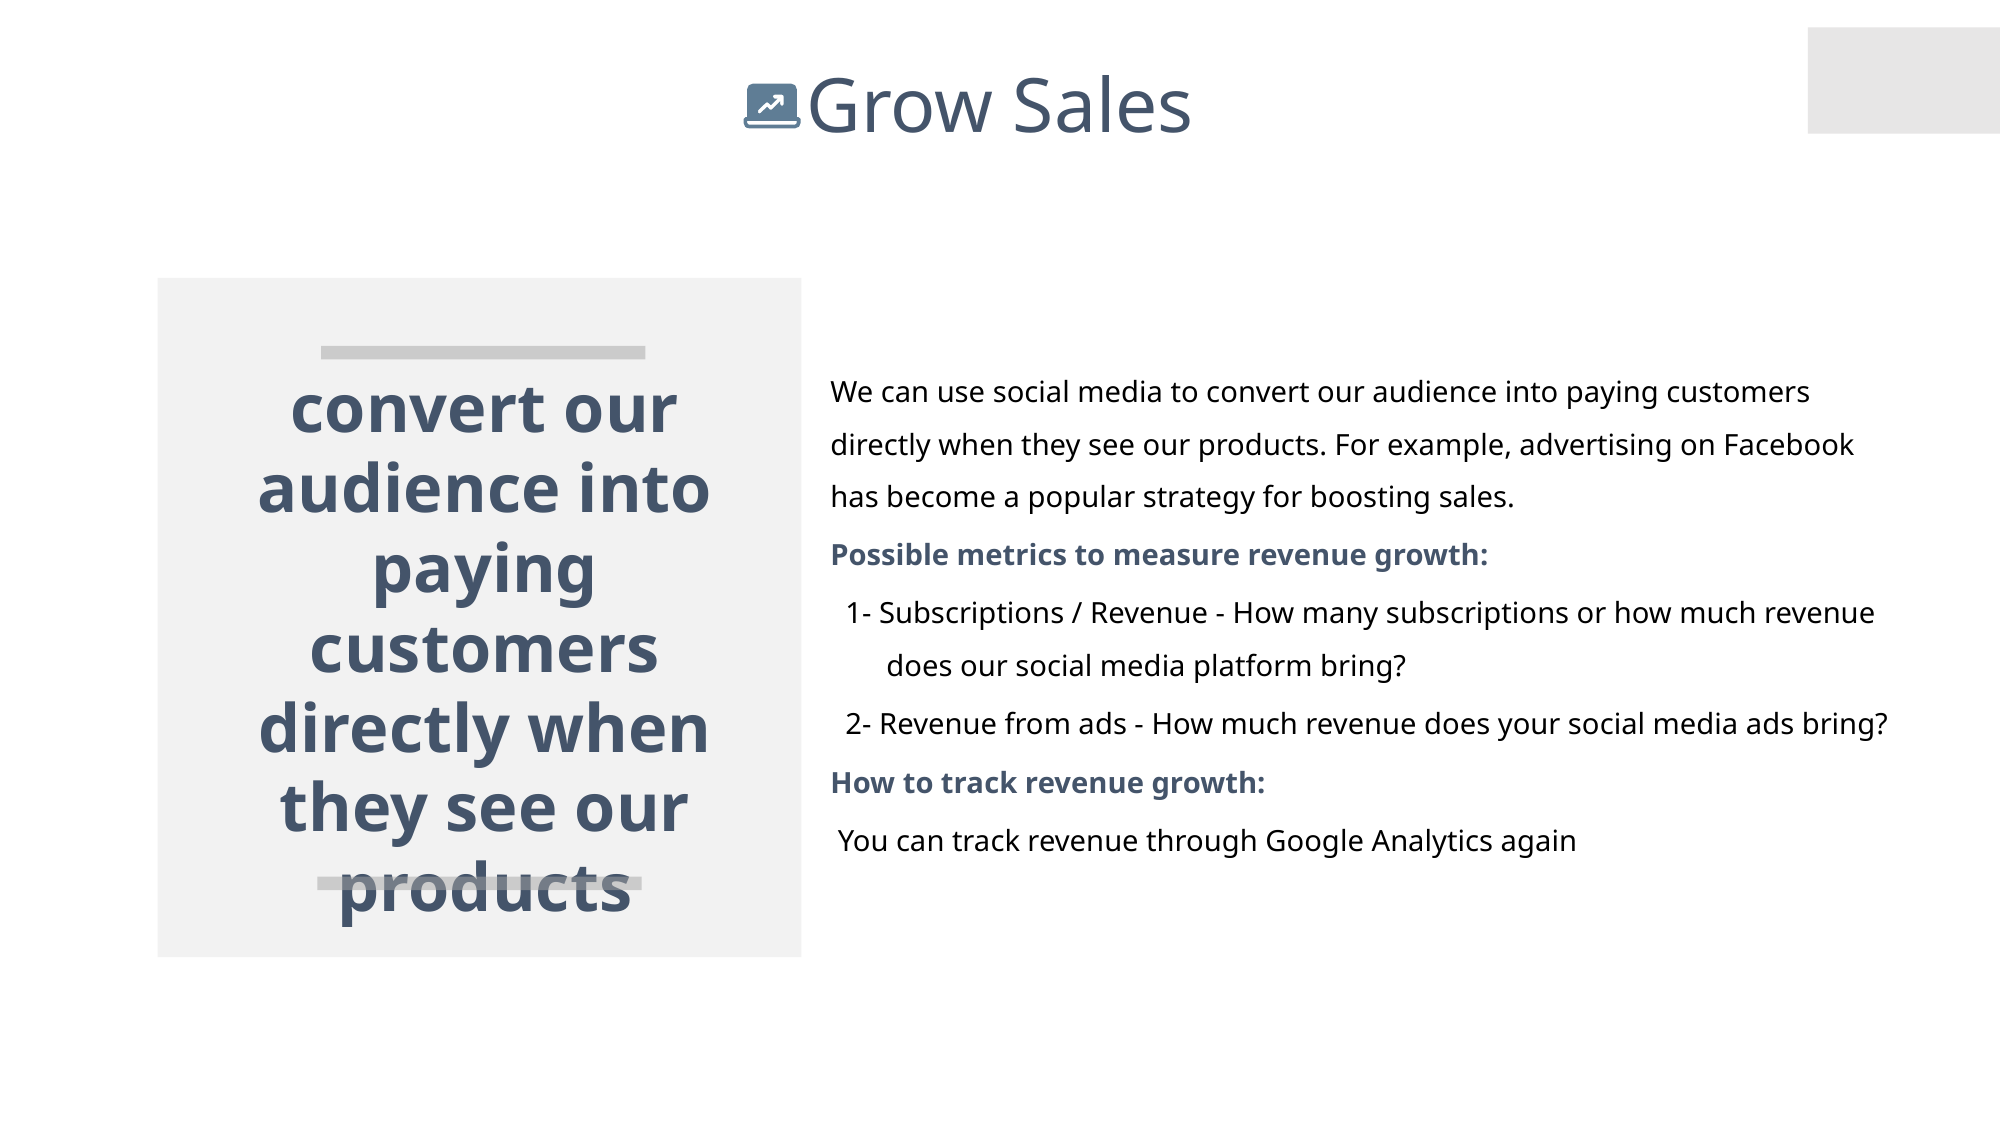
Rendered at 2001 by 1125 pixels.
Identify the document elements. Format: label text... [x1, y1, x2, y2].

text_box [157, 277, 802, 958]
text_box [743, 83, 801, 129]
text_box Grow Sales [798, 54, 1202, 152]
text_box We can use social media to convert our audience into paying customers directly when they see our products. For example, advertising on Facebook has become a popular strategy for boosting sales. Possible metrics to measure revenue growth: 1- Subscriptions / Revenue - How many subscriptions or how much revenue does our social media platform bring? 2- Revenue from ads - How much revenue does your social media ads bring? How to track revenue growth: You can track revenue through Google Analytics again [812, 347, 1920, 866]
